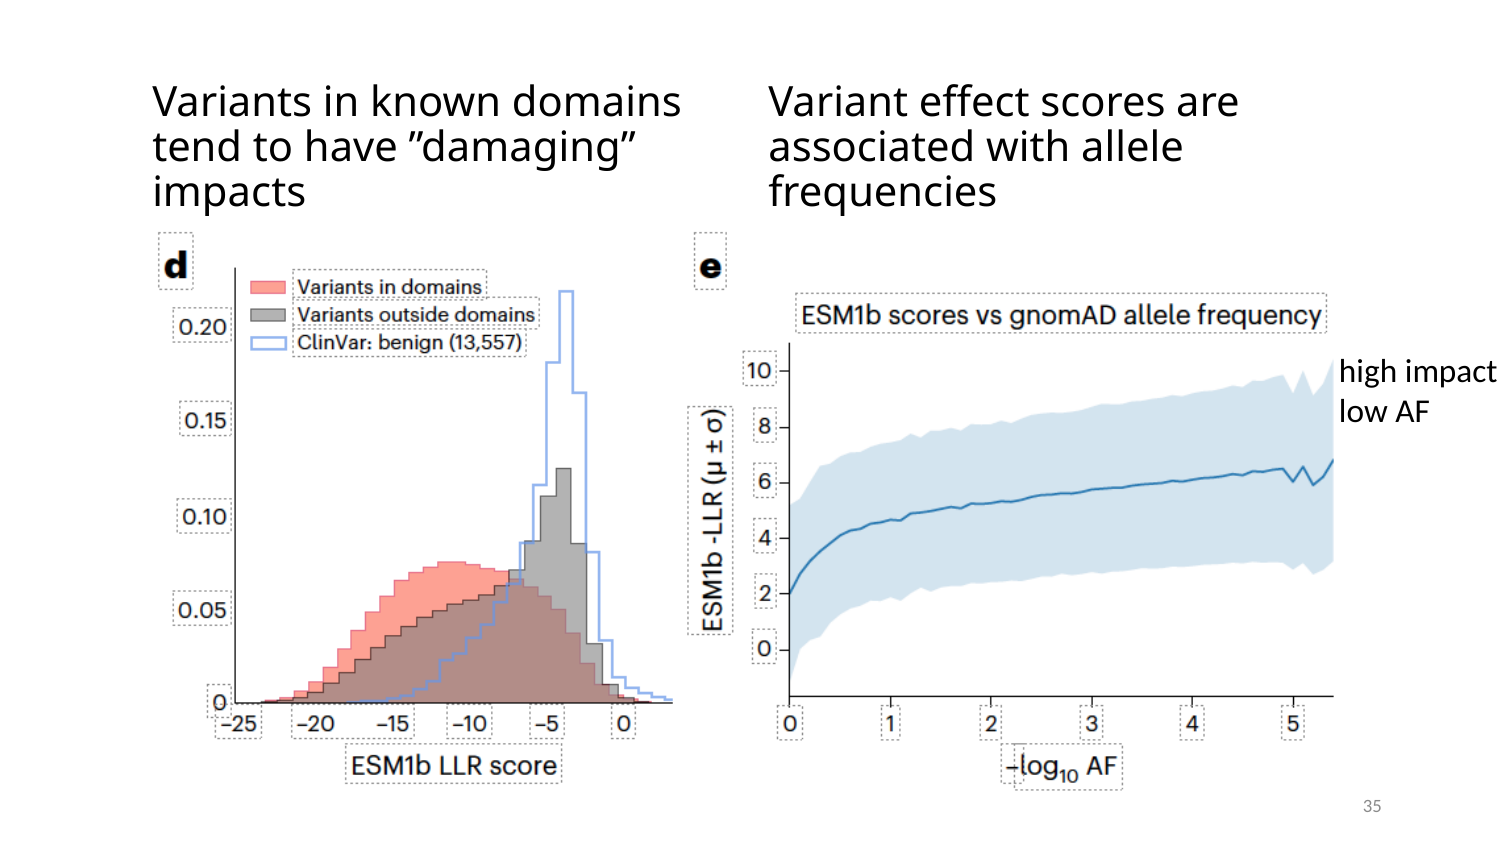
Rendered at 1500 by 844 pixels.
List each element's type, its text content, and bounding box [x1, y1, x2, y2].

slide_number 35 [1059, 782, 1397, 827]
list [153, 223, 1347, 796]
text_box Variant effect scores are associated with allele frequencies [753, 65, 1371, 232]
title Variants in known domains tend to have ”damaging” impacts [137, 65, 730, 232]
text_box high impact low AF [1347, 341, 1500, 437]
